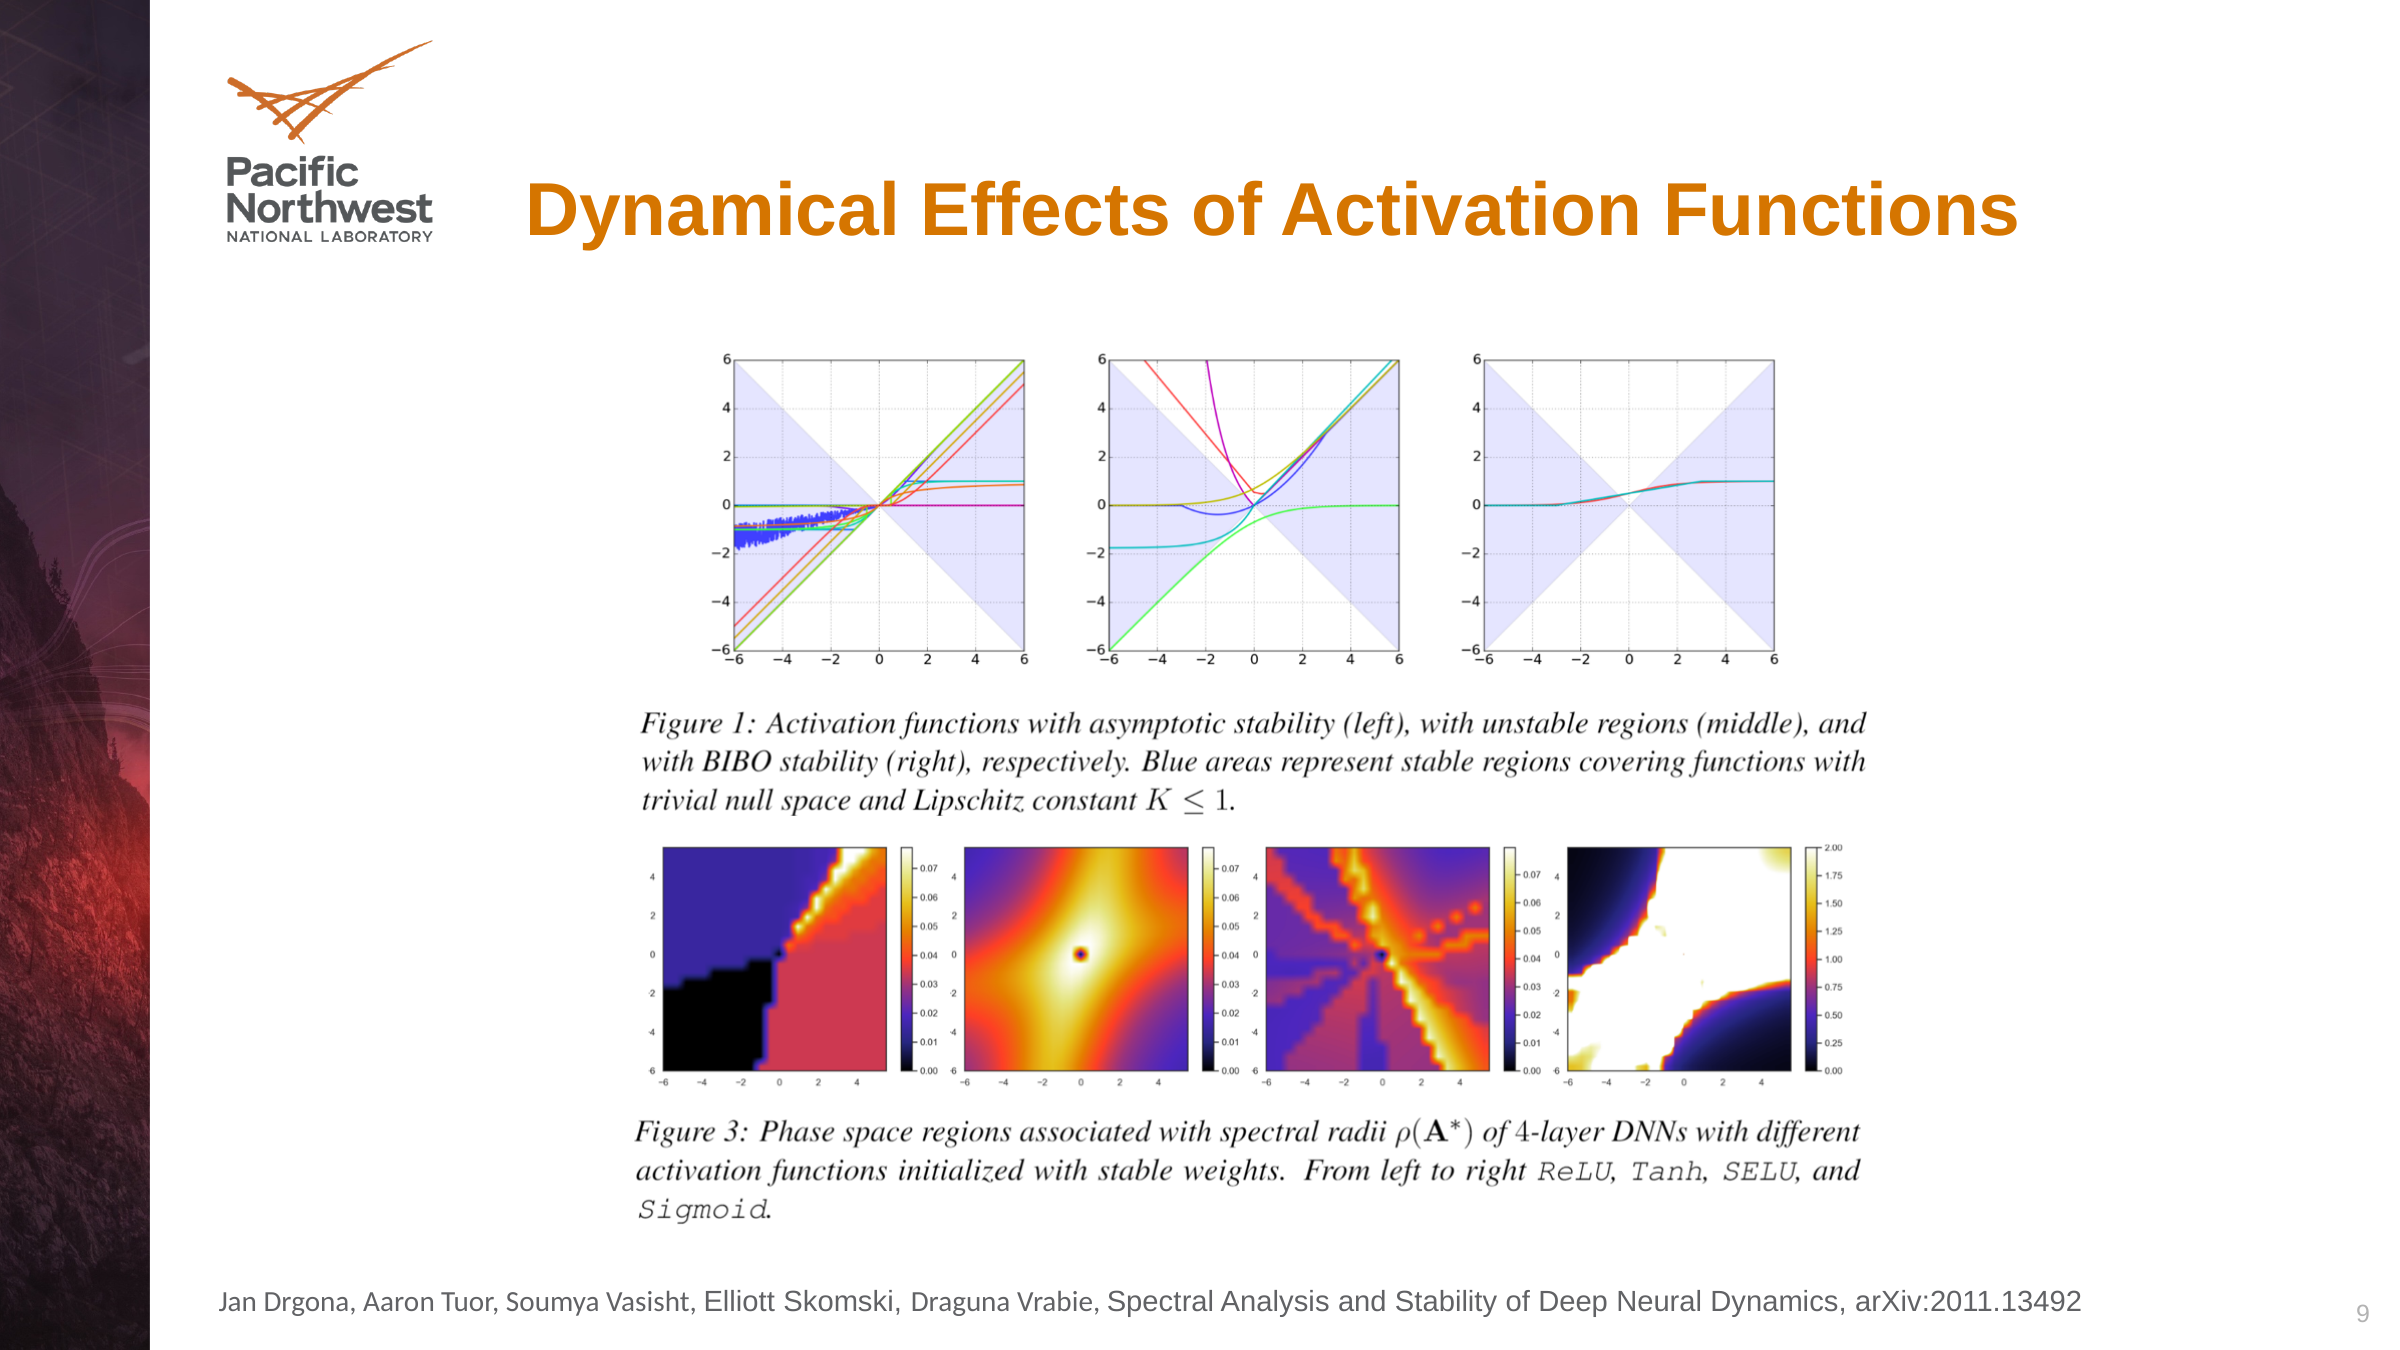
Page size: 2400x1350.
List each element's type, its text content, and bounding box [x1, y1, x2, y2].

slide_number 9 [2295, 1275, 2370, 1350]
title Dynamical Effects of Activation Functions [525, 44, 2325, 260]
text_box Jan Drgona, Aaron Tuor, Soumya Vasisht, Elliott Skomski, Draguna Vrabie, Spectral Analysis and Stability of Deep Neural Dynamics, arXiv:2011.13492 [203, 1278, 2296, 1326]
picture [0, 0, 149, 1350]
picture [225, 38, 435, 244]
picture [609, 312, 1890, 1255]
